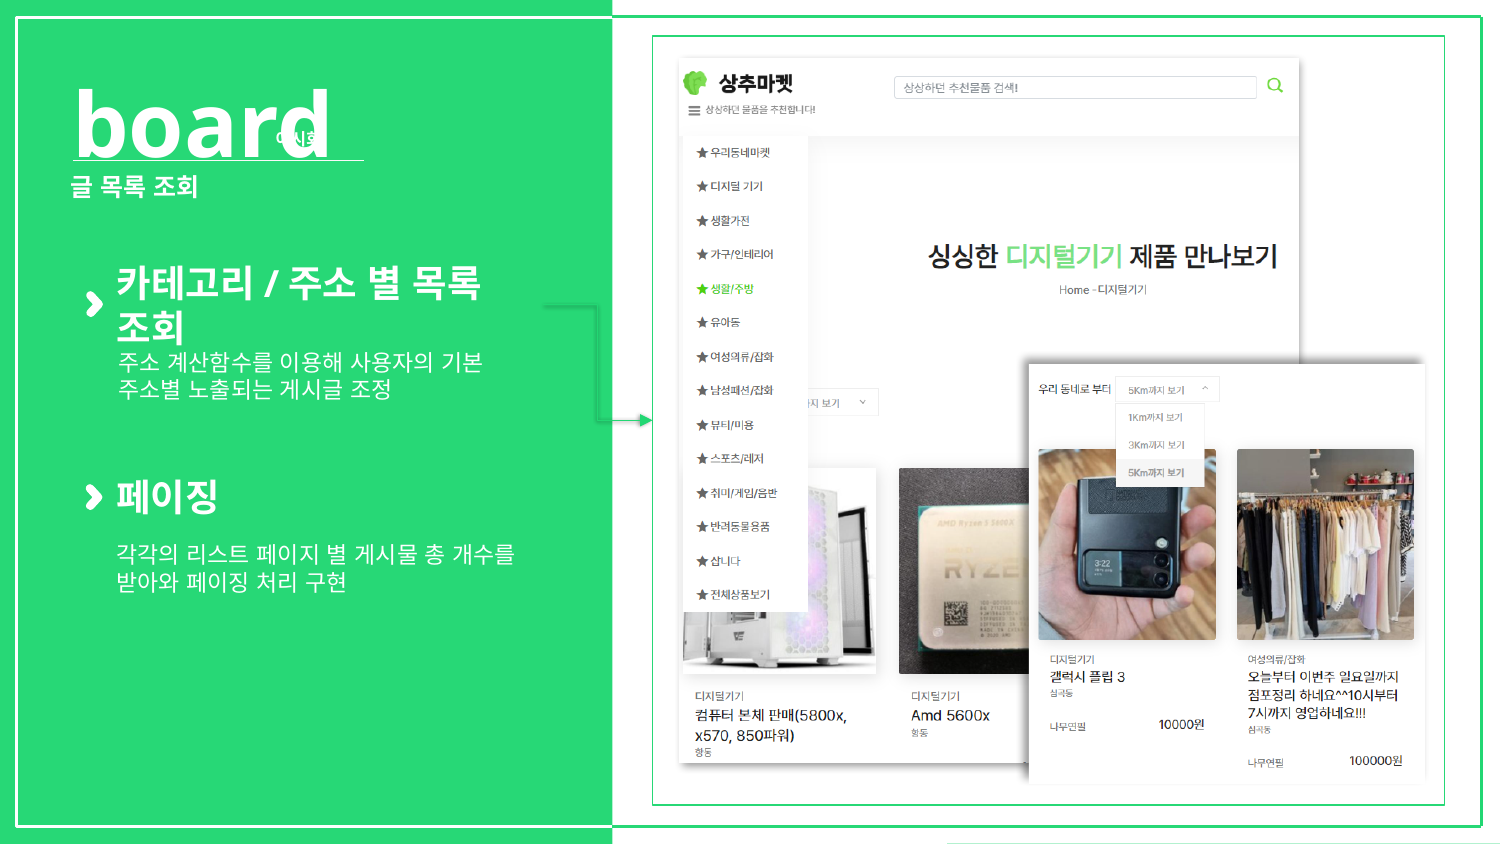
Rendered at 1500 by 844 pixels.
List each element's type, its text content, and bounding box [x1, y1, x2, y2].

text_box [652, 35, 1445, 805]
subtitle 카테고리/주소 별 목록 조회 [101, 281, 544, 328]
text_box 글 목록 조회 [55, 164, 308, 217]
title board [57, 58, 458, 185]
text_box [87, 291, 103, 317]
text_box 이시화 [260, 111, 353, 159]
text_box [542, 304, 653, 421]
text_box [613, 0, 1500, 844]
subtitle 각각의 리스트 페이지 별 게시물 총 개수를 받아와 페이징 처리 구현 [101, 520, 543, 616]
subtitle 주소 계산함수를 이용해 사용자의 기본 주소별 노출되는 게시글 조정 [103, 329, 510, 422]
text_box [86, 484, 102, 510]
subtitle 페이징 [101, 473, 278, 520]
picture [678, 57, 1426, 785]
